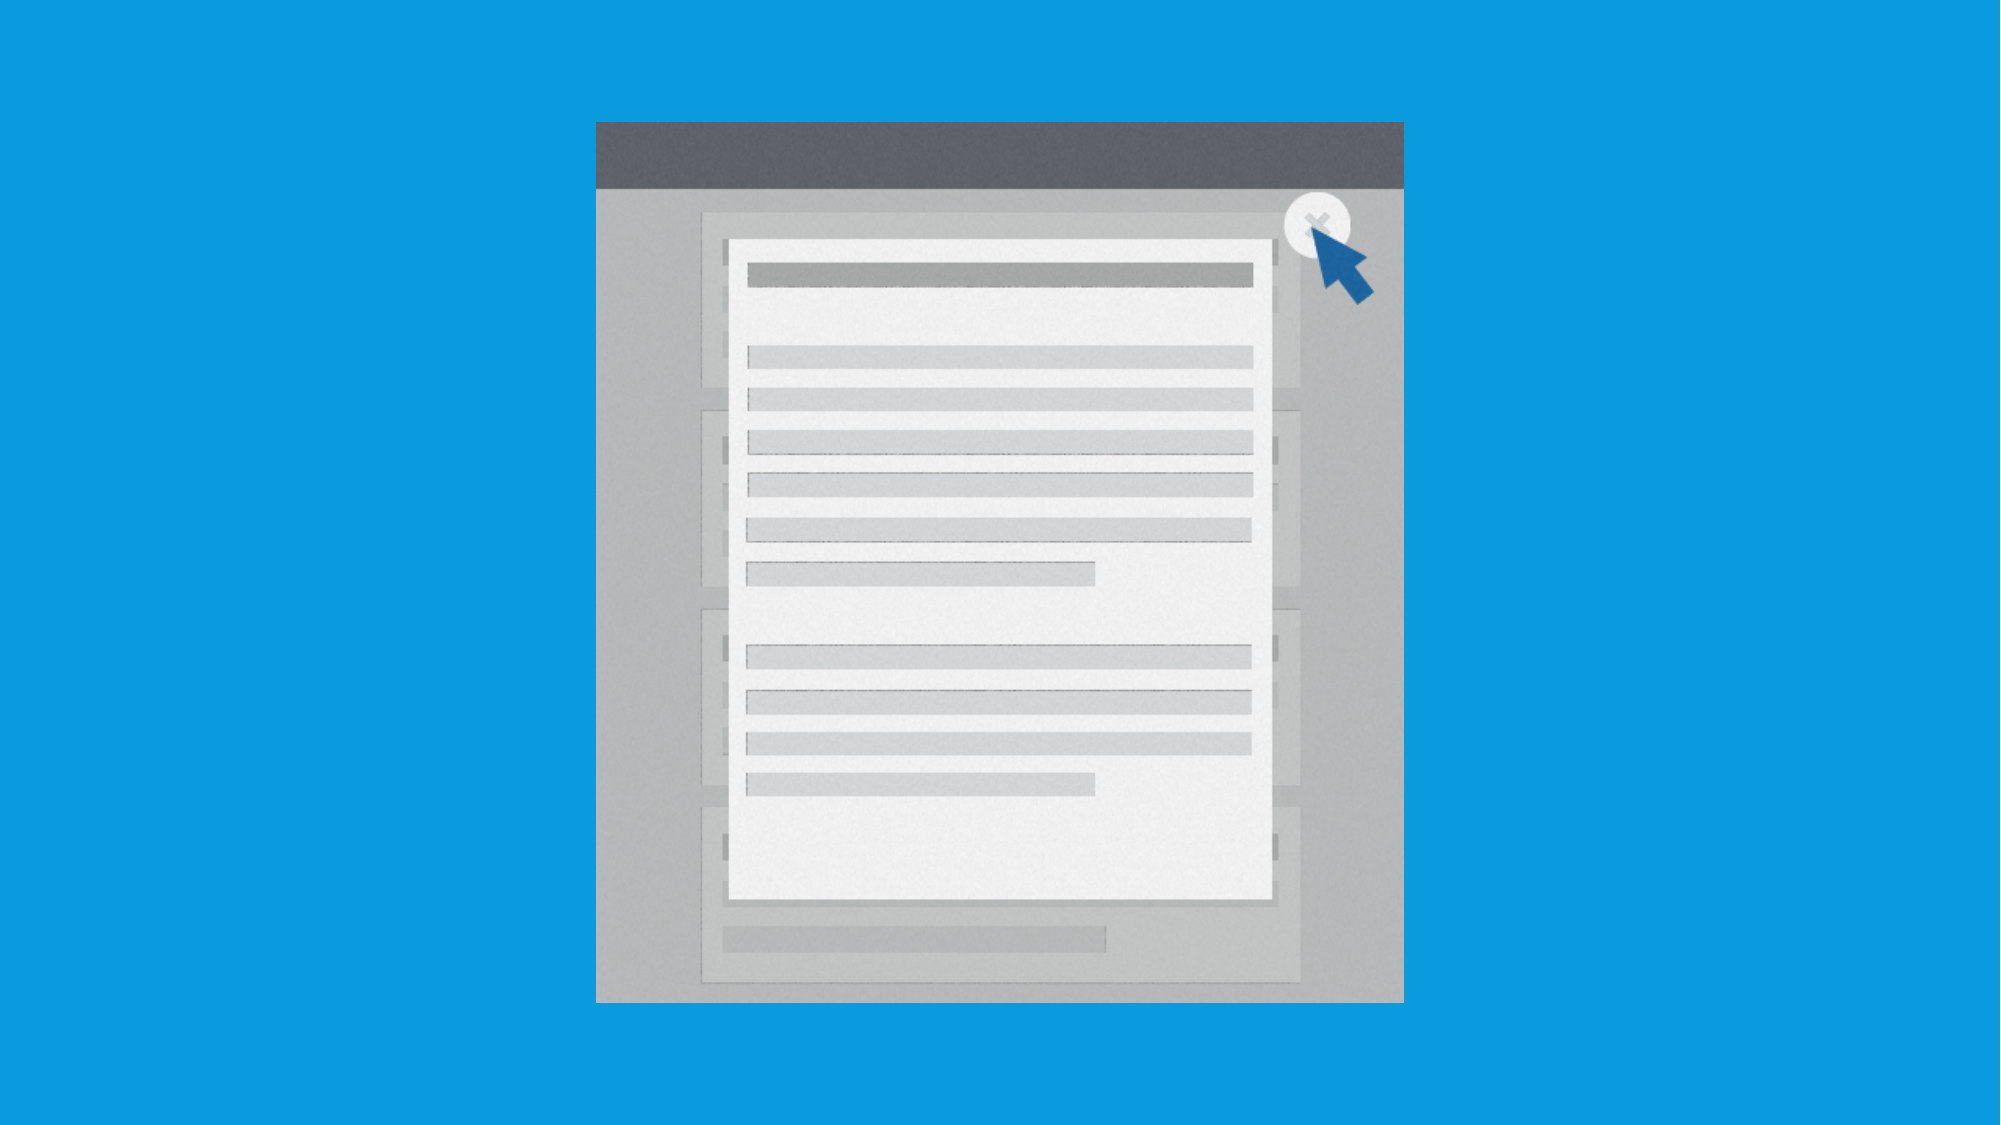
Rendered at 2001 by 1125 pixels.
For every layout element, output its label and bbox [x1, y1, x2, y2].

picture [597, 123, 1403, 1002]
